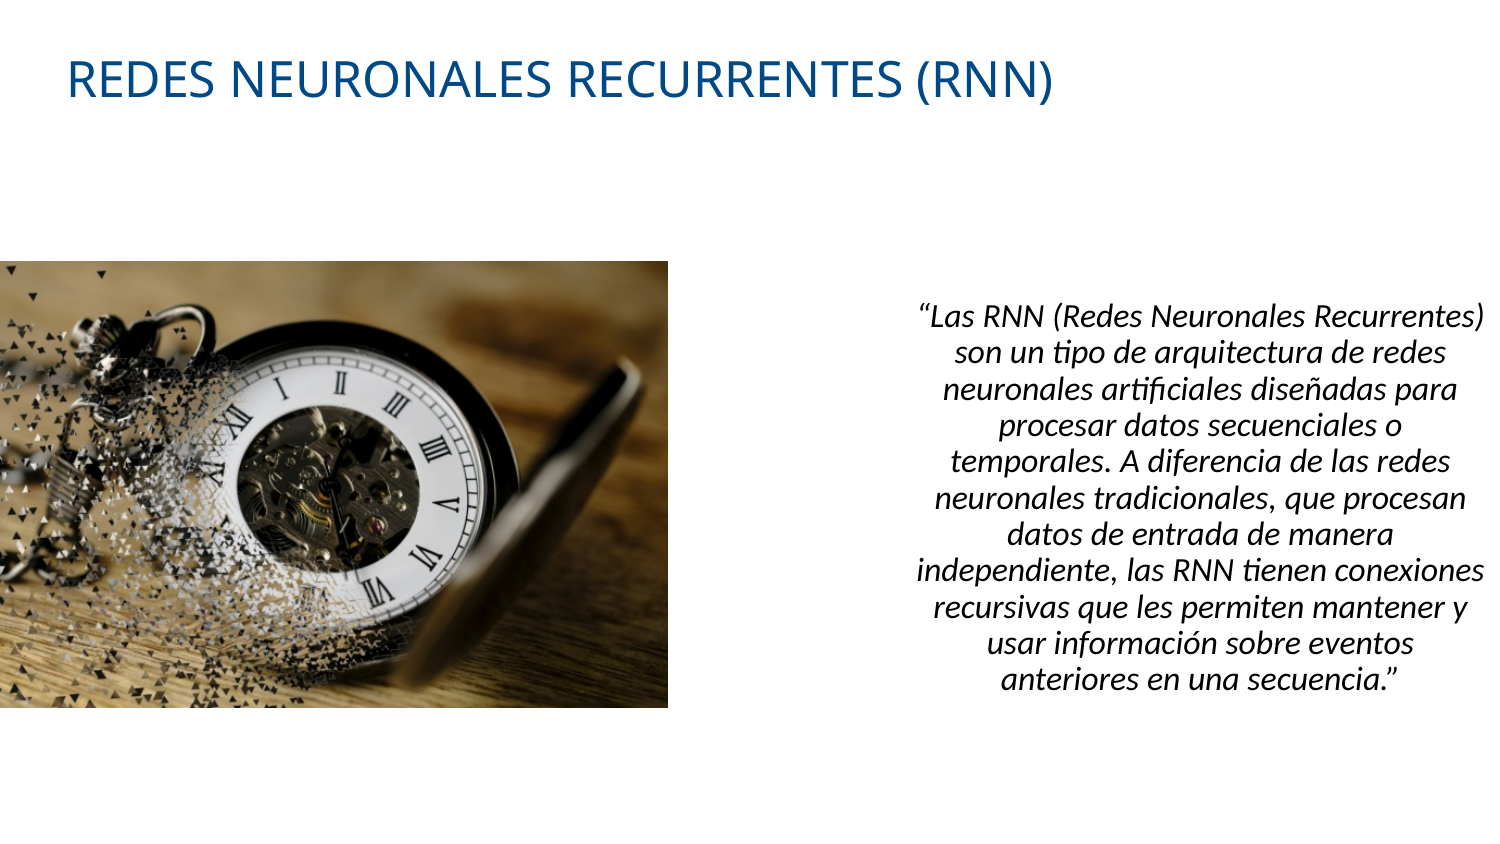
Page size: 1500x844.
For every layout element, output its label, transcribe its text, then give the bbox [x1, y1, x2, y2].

list “Las RNN (Redes Neuronales Recurrentes) son un tipo de arquitectura de redes neuronales artificiales diseñadas para procesar datos secuenciales o temporales. A diferencia de las redes neuronales tradicionales, que procesan datos de entrada de manera independiente, las RNN tienen conexiones recursivas que les permiten mantener y usar información sobre eventos anteriores en una secuencia.” [901, 291, 1500, 708]
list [0, 261, 668, 708]
title REDES NEURONALES ReCURRENTES (RNN) [51, 32, 1116, 127]
